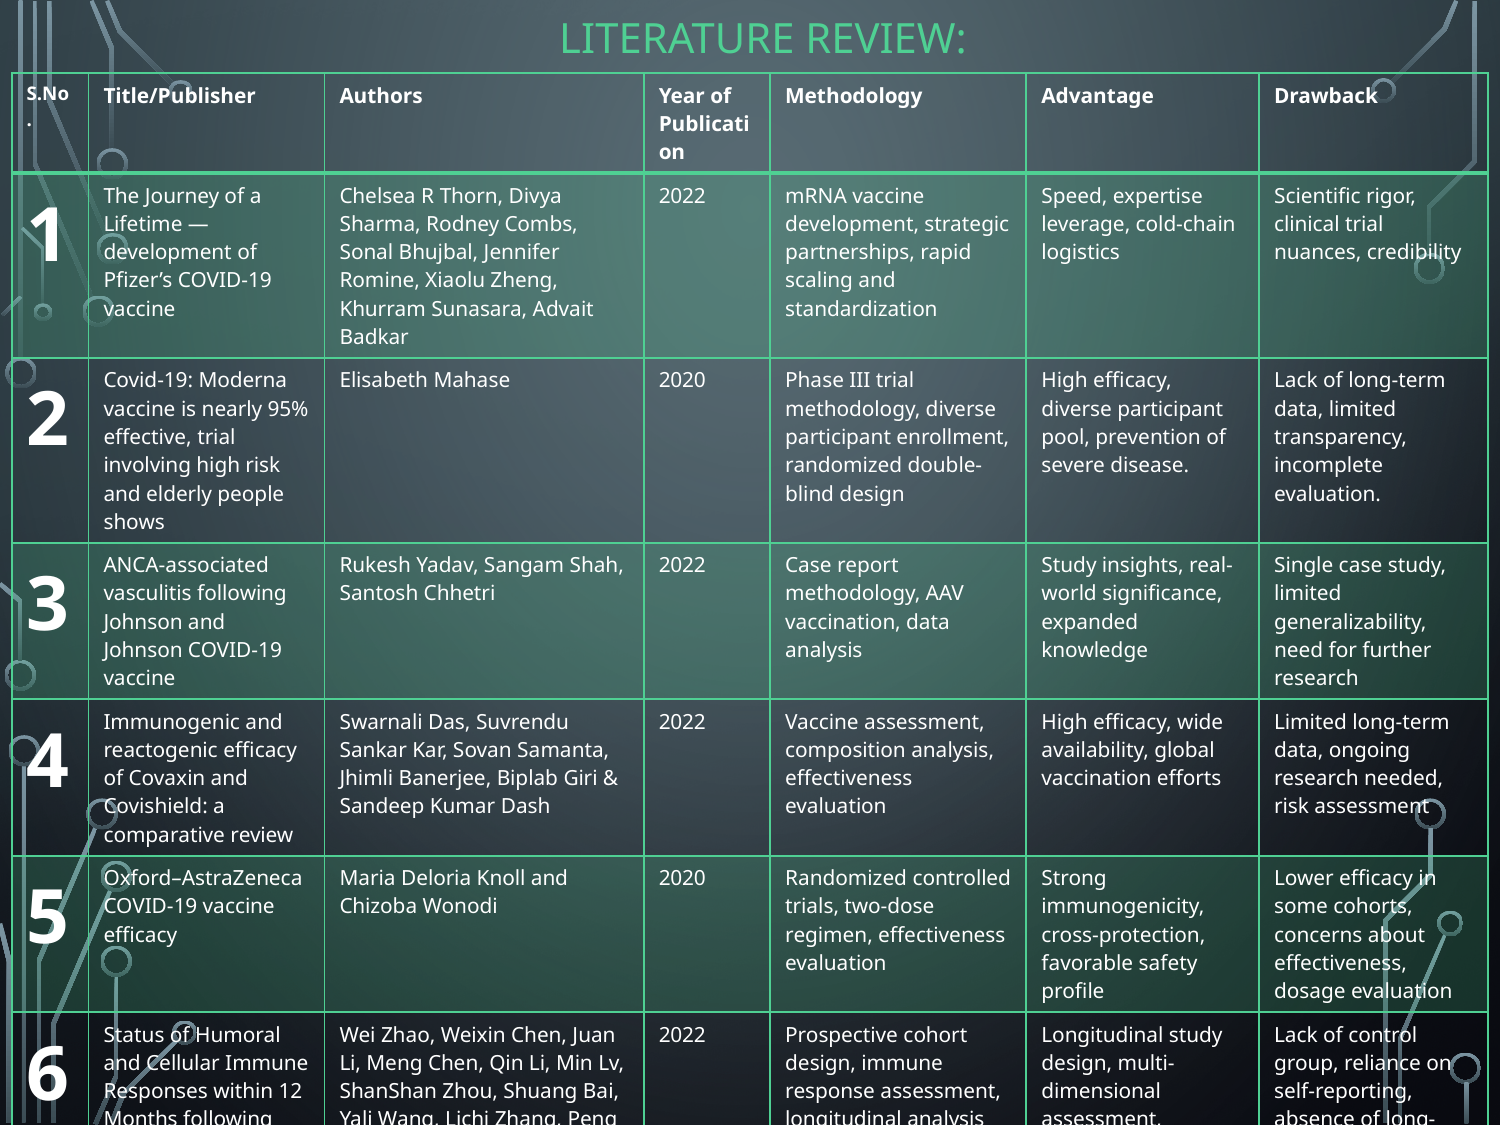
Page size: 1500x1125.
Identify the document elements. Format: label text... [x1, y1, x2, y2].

table_cell Study insights, real-world significance, expanded knowledge [1027, 544, 1258, 698]
table_cell Single case study, limited generalizability, need for further research [1260, 544, 1487, 698]
table_cell 2 [13, 359, 88, 542]
table_cell Rukesh Yadav, Sangam Shah, Santosh Chhetri [325, 544, 643, 698]
table_cell Limited long-term data, ongoing research needed, risk assessment [1260, 700, 1487, 855]
title LITERATURE REVIEW: [435, 4, 1092, 72]
table_cell Swarnali Das, Suvrendu Sankar Kar, Sovan Samanta, Jhimli Banerjee, Biplab Giri & Sandeep Kumar Dash [325, 700, 643, 855]
table_header Advantage [1027, 74, 1258, 171]
table_cell 3 [13, 544, 88, 698]
table_cell Speed, expertise leverage, cold-chain logistics [1027, 175, 1258, 357]
table_cell 2022 [645, 1013, 769, 1125]
table_cell 2020 [645, 359, 769, 542]
table_cell 2020 [645, 857, 769, 1011]
table_cell Oxford–AstraZeneca COVID-19 vaccine efficacy [89, 857, 324, 1011]
table_cell 6 [13, 1013, 88, 1125]
table_cell 1 [13, 175, 88, 357]
table_cell Immunogenic and reactogenic efficacy of Covaxin and Covishield: a comparative review [89, 700, 324, 855]
table_header Year of Publication [645, 74, 769, 171]
table_cell Case report methodology, AAV vaccination, data analysis [771, 544, 1025, 698]
table_cell 4 [13, 700, 88, 855]
table_cell 2022 [645, 544, 769, 698]
table_header Drawback [1260, 74, 1487, 171]
table_cell High efficacy, diverse participant pool, prevention of severe disease. [1027, 359, 1258, 542]
table_cell Lower efficacy in some cohorts, concerns about effectiveness, dosage evaluation [1260, 857, 1487, 1011]
table_header S.No. [13, 74, 88, 171]
table_cell 5 [13, 857, 88, 1011]
table_cell High efficacy, wide availability, global vaccination efforts [1027, 700, 1258, 855]
table_cell Status of Humoral and Cellular Immune Responses within 12 Months following CoronaVac Vaccination against COVID-19 [89, 1013, 324, 1125]
table_cell Covid-19: Moderna vaccine is nearly 95% effective, trial involving high risk and elderly people shows [89, 359, 324, 542]
table_cell Maria Deloria Knoll and Chizoba Wonodi [325, 857, 643, 1011]
table_cell Elisabeth Mahase [325, 359, 643, 542]
table_cell The Journey of a Lifetime — development of Pfizer’s COVID-19 vaccine [89, 175, 324, 357]
table_cell Wei Zhao, Weixin Chen, Juan Li, Meng Chen, Qin Li, Min Lv, ShanShan Zhou, Shuang Bai, Yali Wang, Lichi Zhang, Peng Zhang, Jian Wang, Qun Zheng & Jiang Wu [325, 1013, 643, 1125]
table_cell Vaccine assessment, composition analysis, effectiveness evaluation [771, 700, 1025, 855]
table_cell mRNA vaccine development, strategic partnerships, rapid scaling and standardization [771, 175, 1025, 357]
table_cell Strong immunogenicity, cross-protection, favorable safety profile [1027, 857, 1258, 1011]
table_cell Chelsea R Thorn, Divya Sharma, Rodney Combs, Sonal Bhujbal, Jennifer Romine, Xiaolu Zheng, Khurram Sunasara, Advait Badkar [325, 175, 643, 357]
table_cell Longitudinal study design, multi-dimensional assessment, rigorous statistical analysis [1027, 1013, 1258, 1125]
table_cell Lack of control group, reliance on self-reporting, absence of long-term follow-up data, potential confounding factors [1260, 1013, 1487, 1125]
table_header Methodology [771, 74, 1025, 171]
table_cell 2022 [645, 700, 769, 855]
table_cell Scientific rigor, clinical trial nuances, credibility [1260, 175, 1487, 357]
table_header Title/Publisher [89, 74, 324, 171]
table_header Authors [325, 74, 643, 171]
table_cell Phase III trial methodology, diverse participant enrollment, randomized double-blind design [771, 359, 1025, 542]
table_cell Randomized controlled trials, two-dose regimen, effectiveness evaluation [771, 857, 1025, 1011]
table_cell Lack of long-term data, limited transparency, incomplete evaluation. [1260, 359, 1487, 542]
table_cell Prospective cohort design, immune response assessment, longitudinal analysis [771, 1013, 1025, 1125]
table_cell ANCA-associated vasculitis following Johnson and Johnson COVID-19 vaccine [89, 544, 324, 698]
table_cell 2022 [645, 175, 769, 357]
